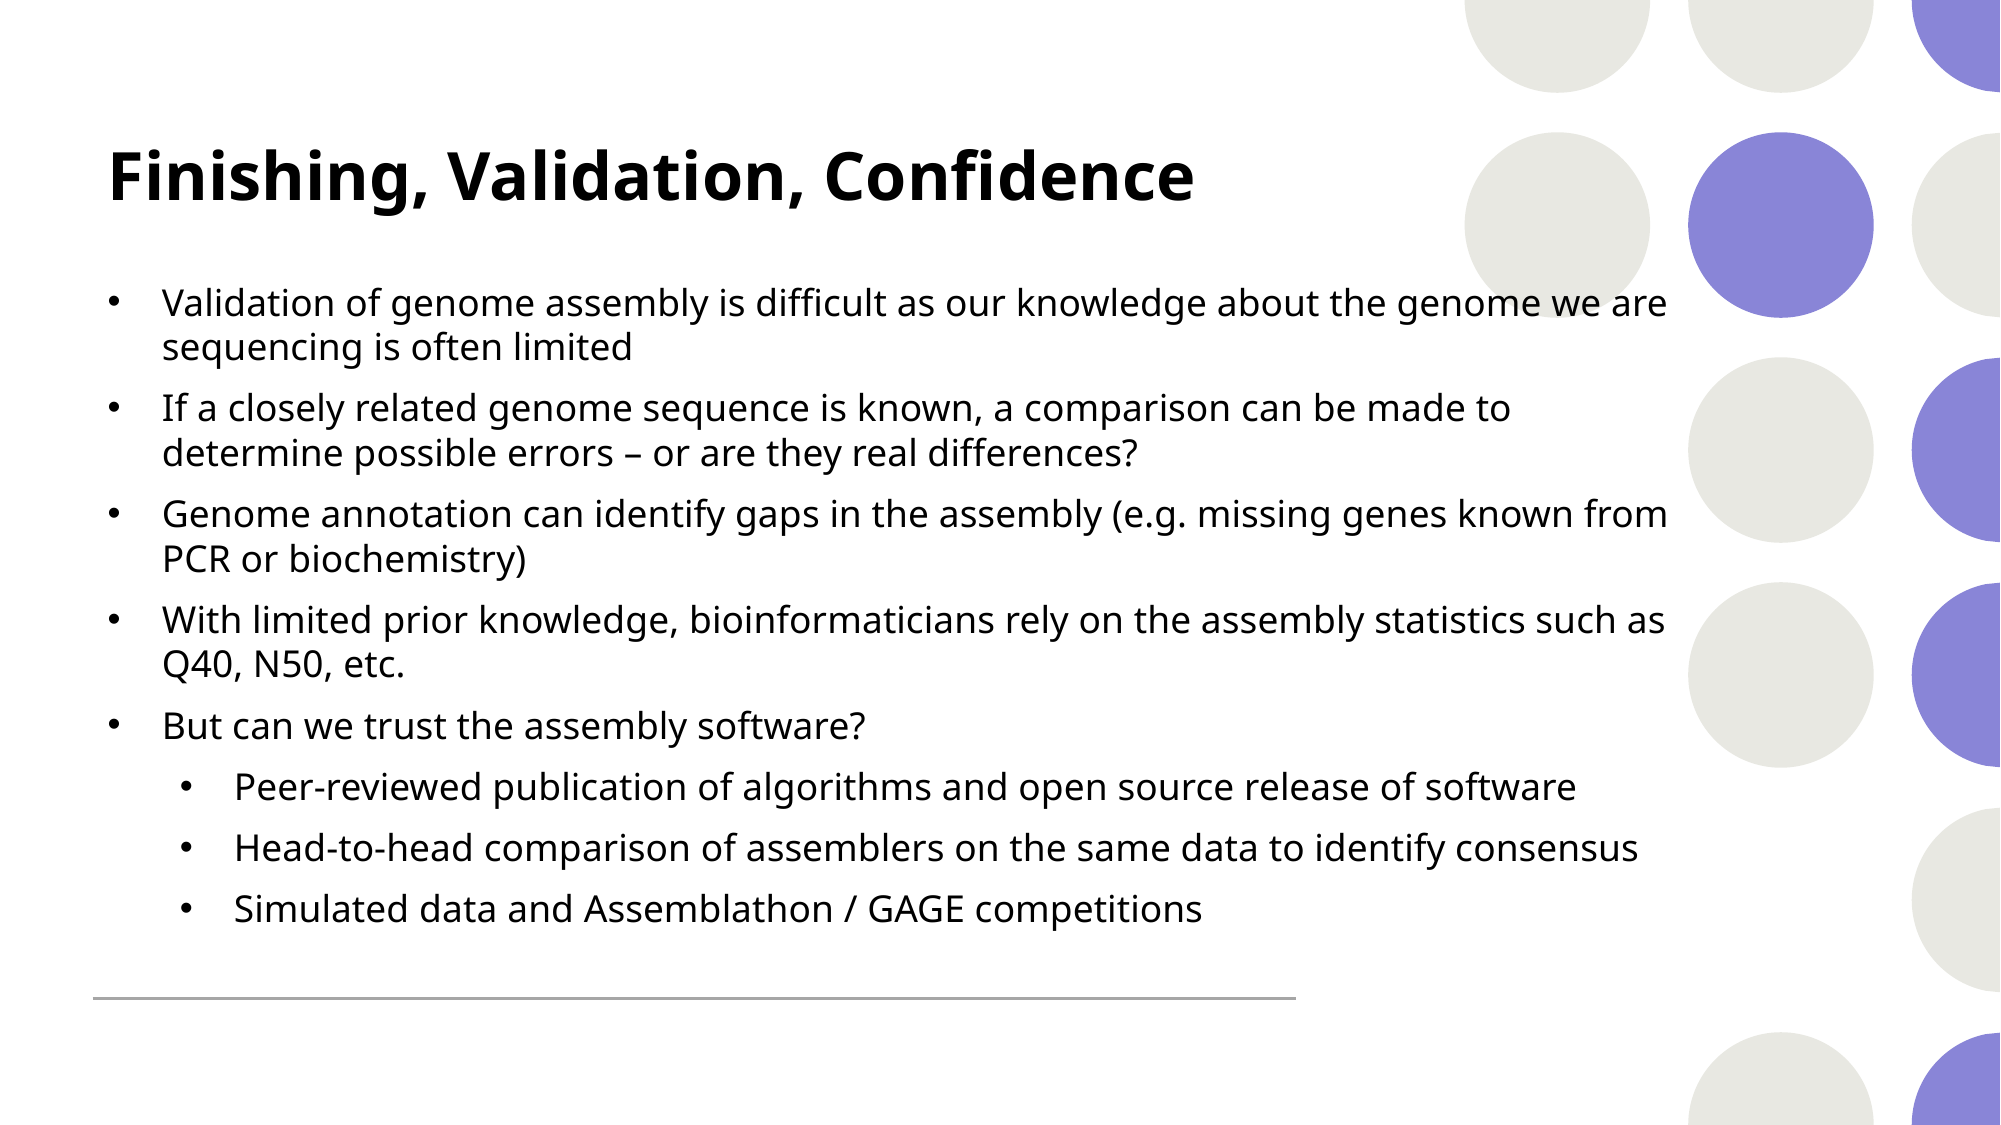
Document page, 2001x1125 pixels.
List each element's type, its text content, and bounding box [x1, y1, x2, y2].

list Validation of genome assembly is difficult as our knowledge about the genome we are sequencing is often limited If a closely related genome sequence is known, a comparison can be made to determine possible errors – or are they real differences? Genome annotation can identify gaps in the assembly (e.g. missing genes known from PCR or biochemistry) With limited prior knowledge, bioinformaticians rely on the assembly statistics such as Q40, N50, etc. But can we trust the assembly software? Peer-reviewed publication of algorithms and open source release of software Head-to-head comparison of assemblers on the same data to identify consensus Simulated data and Assemblathon / GAGE competitions [92, 271, 1718, 946]
title Finishing, Validation, Confidence [92, 126, 1297, 271]
